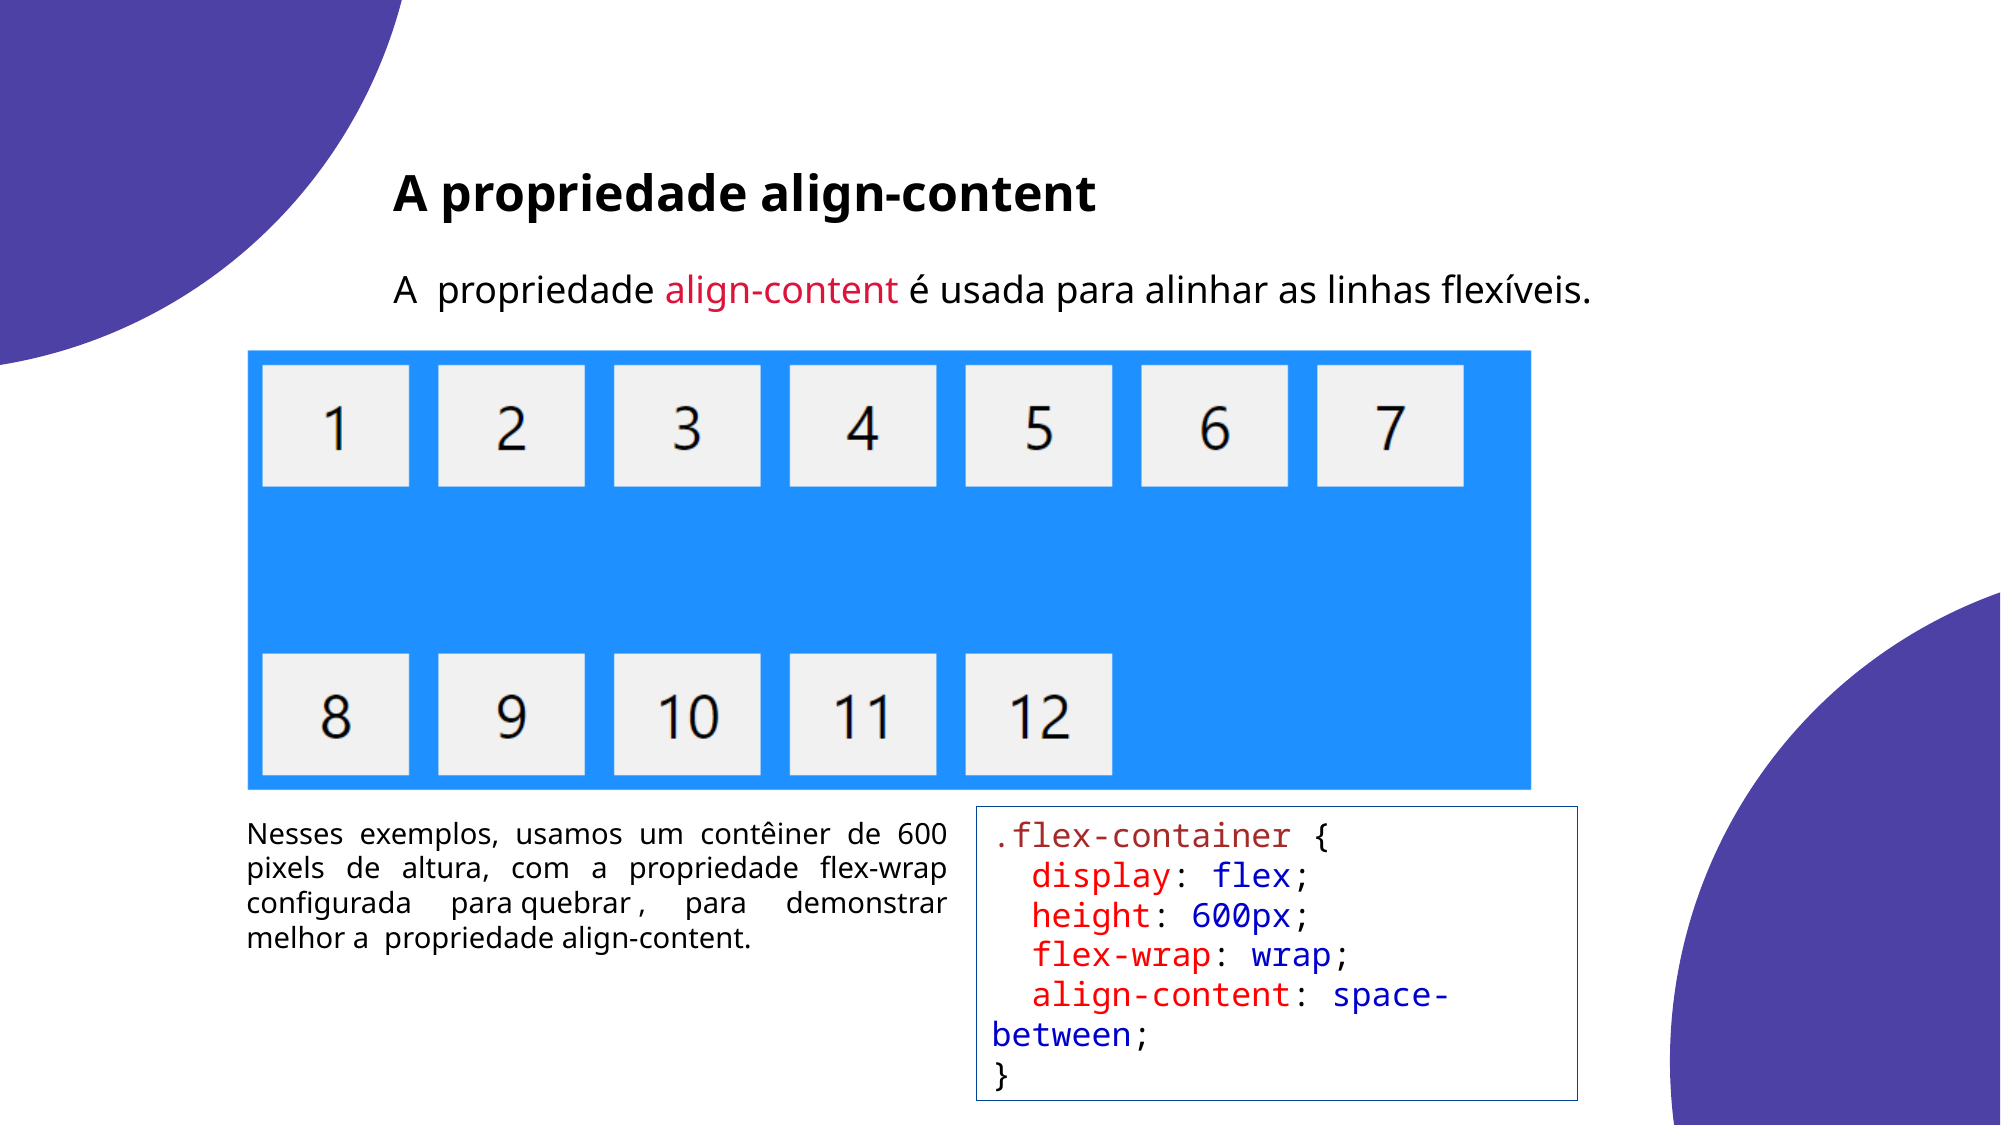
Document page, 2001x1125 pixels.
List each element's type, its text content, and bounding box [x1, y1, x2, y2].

text_box .flex-container { display: flex; height: 600px; flex-wrap: wrap; align-content: space-between; } [976, 806, 1578, 1101]
text_box Nesses exemplos, usamos um contêiner de 600 pixels de altura, com a propriedade flex-wrap configurada para quebrar , para demonstrar melhor a propriedade align-content. [231, 807, 964, 963]
text_box A propriedade align-content A propriedade align-content é usada para alinhar as linhas flexíveis. [393, 146, 1593, 326]
picture [246, 342, 1535, 791]
